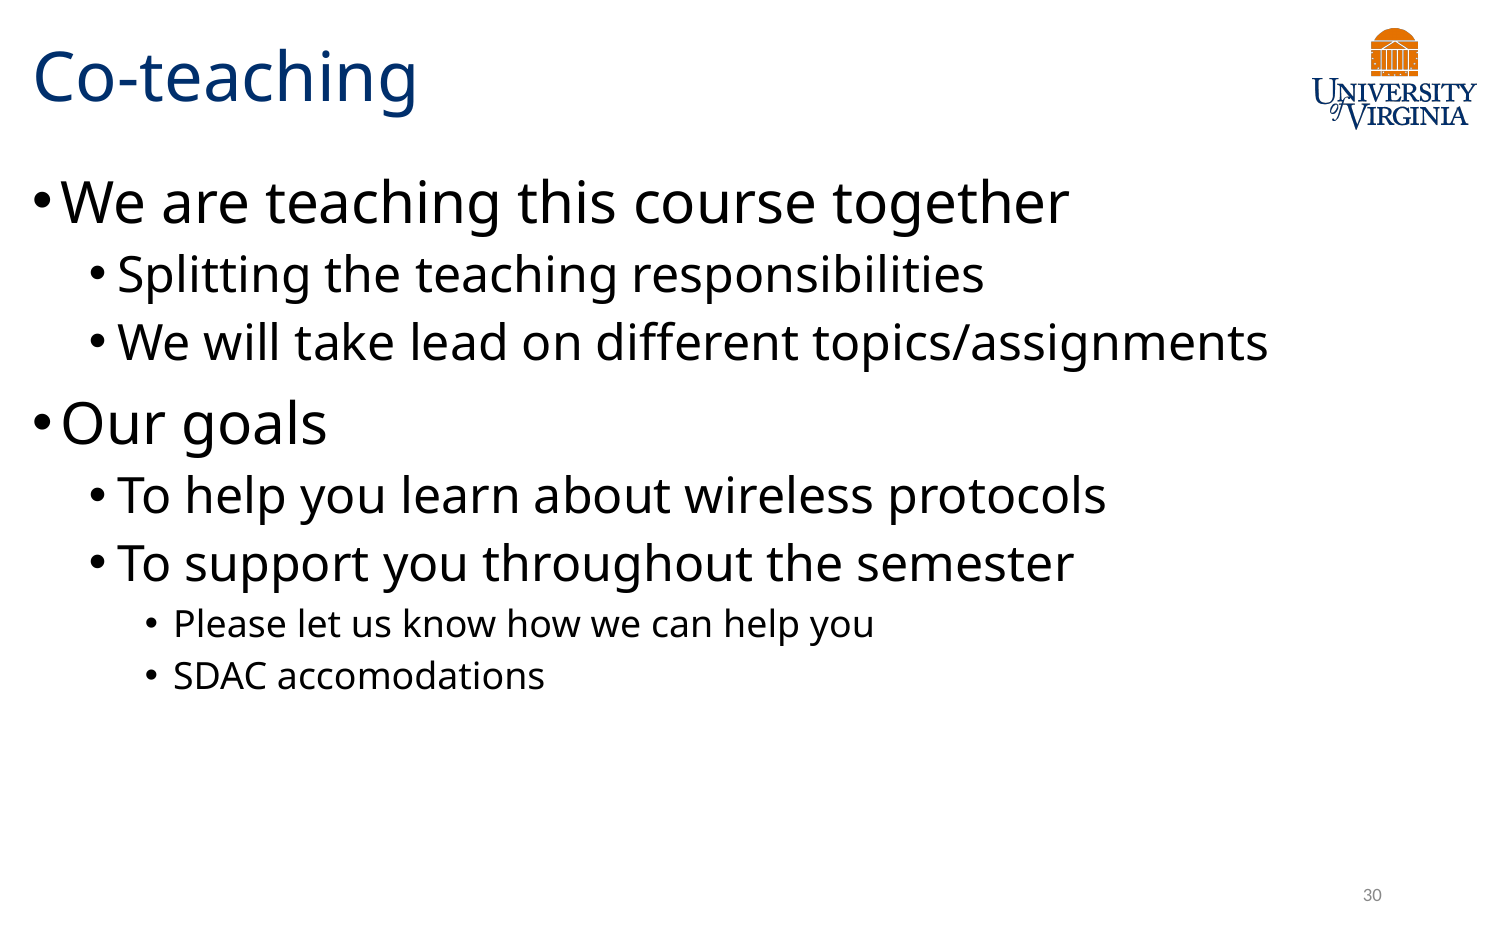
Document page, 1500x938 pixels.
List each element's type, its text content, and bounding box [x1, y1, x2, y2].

list We are teaching this course together Splitting the teaching responsibilities We will take lead on different topics/assignments Our goals To help you learn about wireless protocols To support you throughout the semester Please let us know how we can help you SDAC accomodations [17, 157, 1483, 845]
picture [1312, 28, 1477, 130]
slide_number 30 [1059, 868, 1397, 919]
title Co-teaching [17, 14, 1297, 145]
